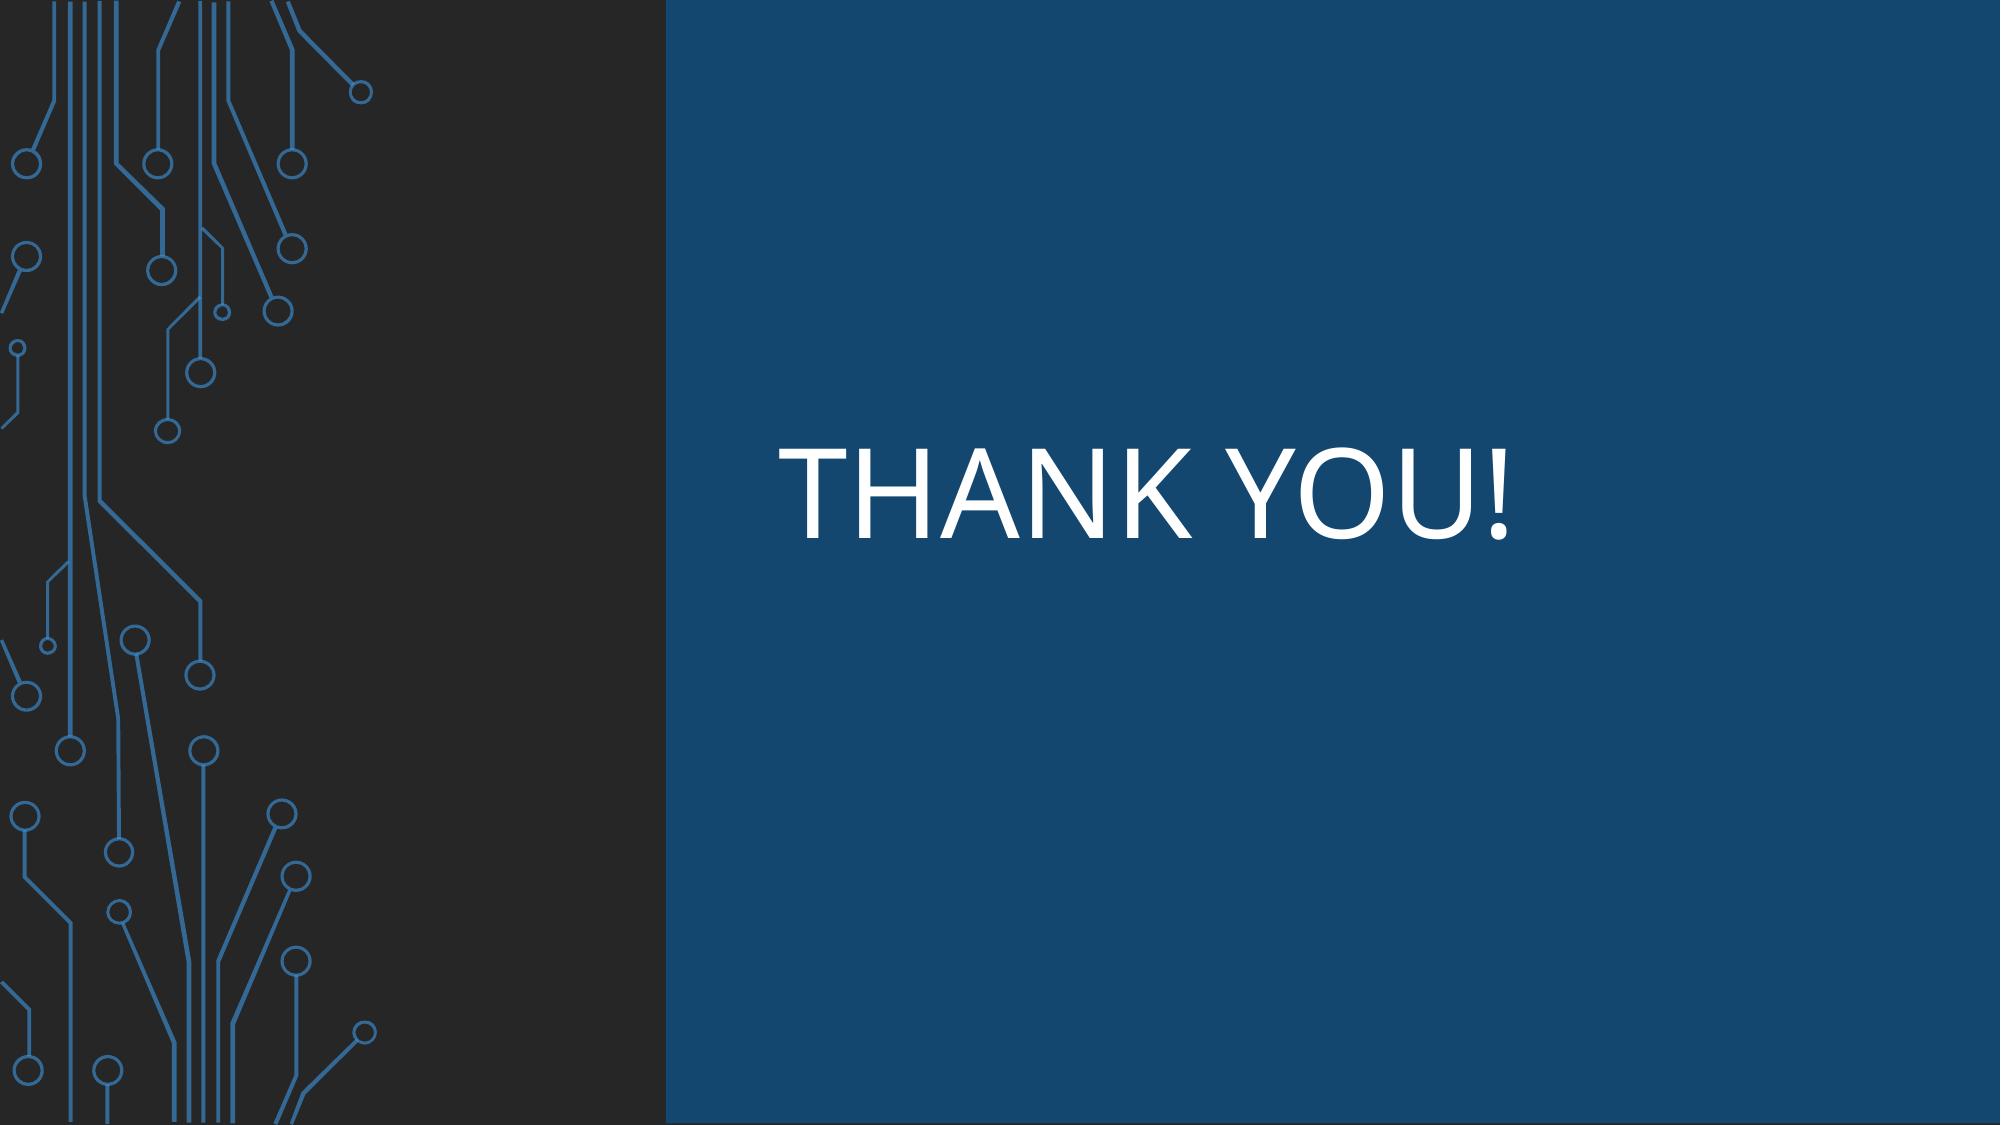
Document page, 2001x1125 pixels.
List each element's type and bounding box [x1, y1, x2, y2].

text_box [0, 0, 379, 1125]
picture [379, 0, 2000, 1125]
